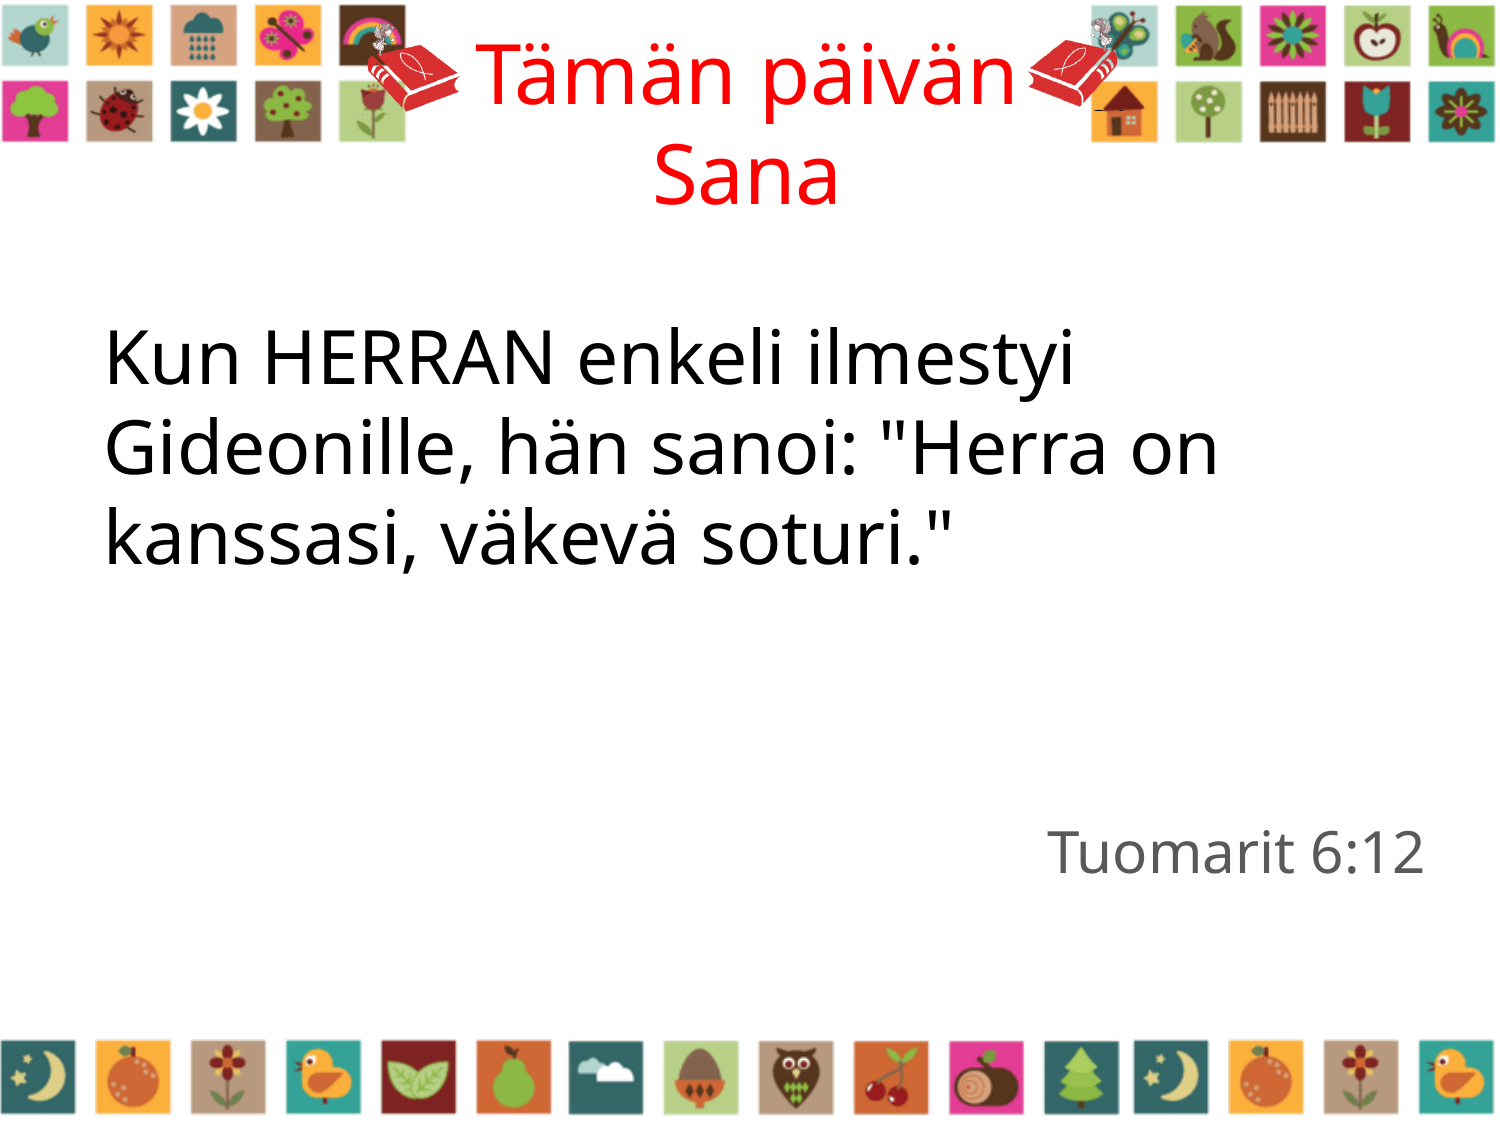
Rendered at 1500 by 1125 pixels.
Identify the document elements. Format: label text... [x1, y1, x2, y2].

text_box Kun HERRAN enkeli ilmestyi Gideonille, hän sanoi: "Herra on kanssasi, väkevä soturi." [88, 302, 1436, 588]
text_box Tämän päivän Sana [414, 13, 1080, 229]
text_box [0, 1028, 1500, 1118]
picture [996, 3, 1500, 150]
text_box Tuomarit 6:12 [808, 807, 1441, 893]
picture [0, 3, 492, 150]
